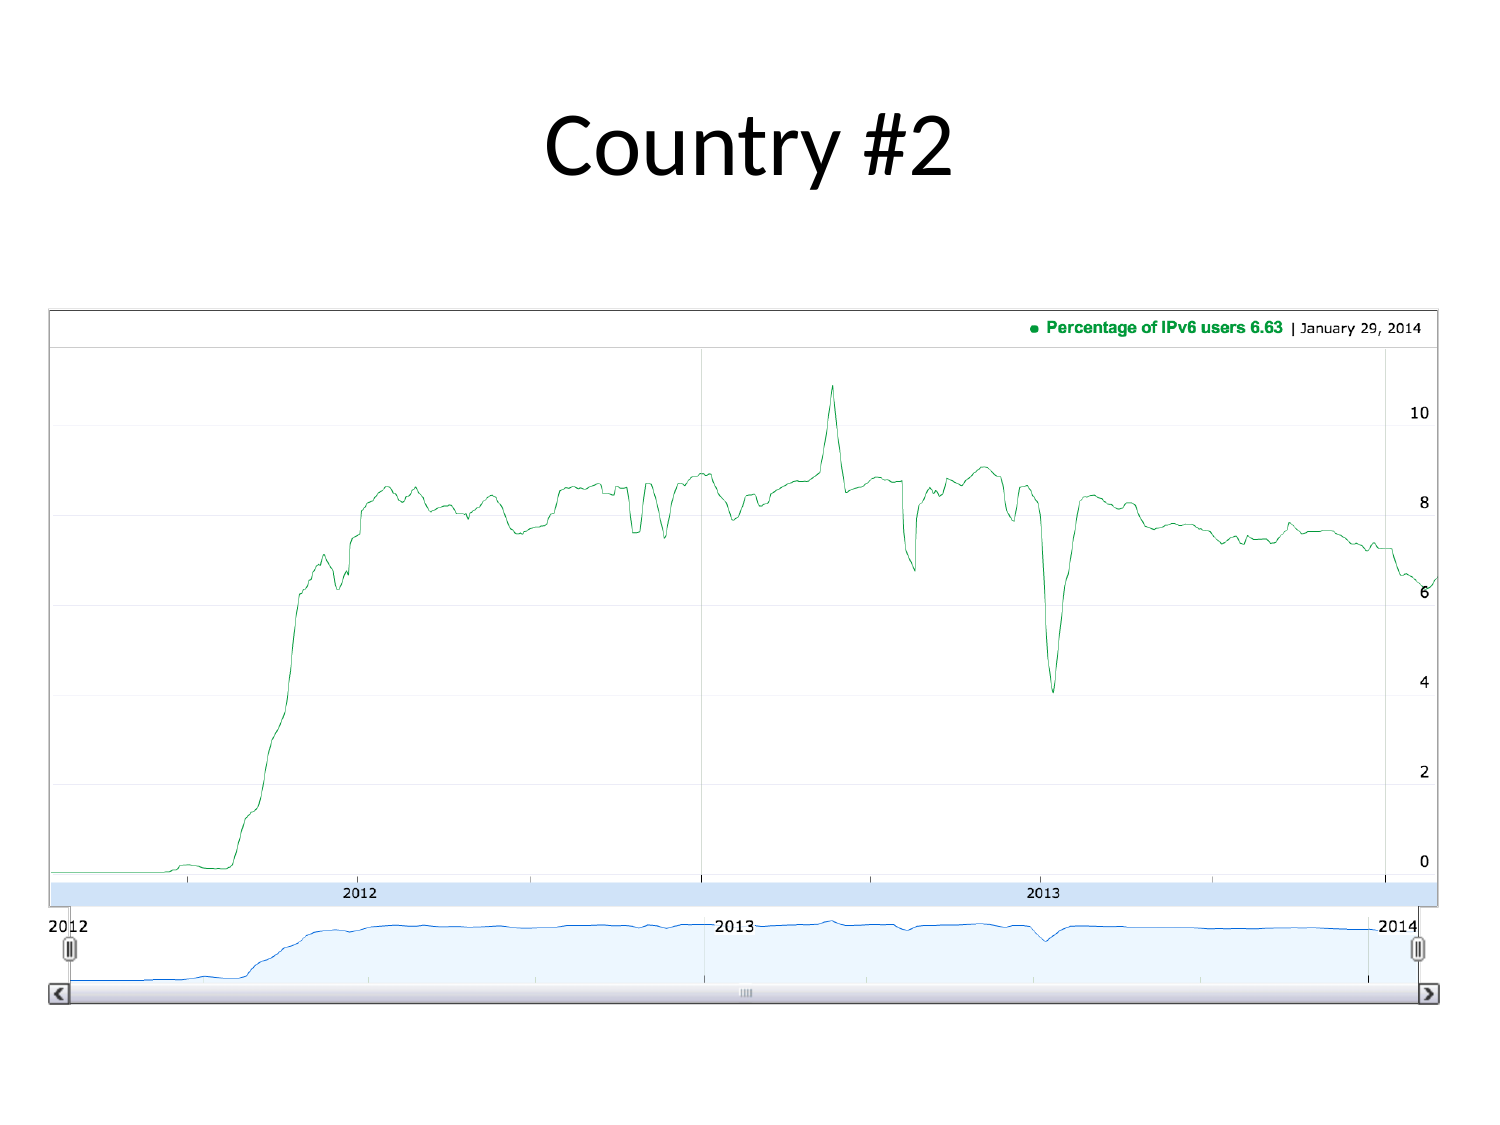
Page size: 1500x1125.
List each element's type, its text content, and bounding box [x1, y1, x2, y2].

title Country #2 [75, 45, 1425, 233]
picture [43, 301, 1444, 1006]
